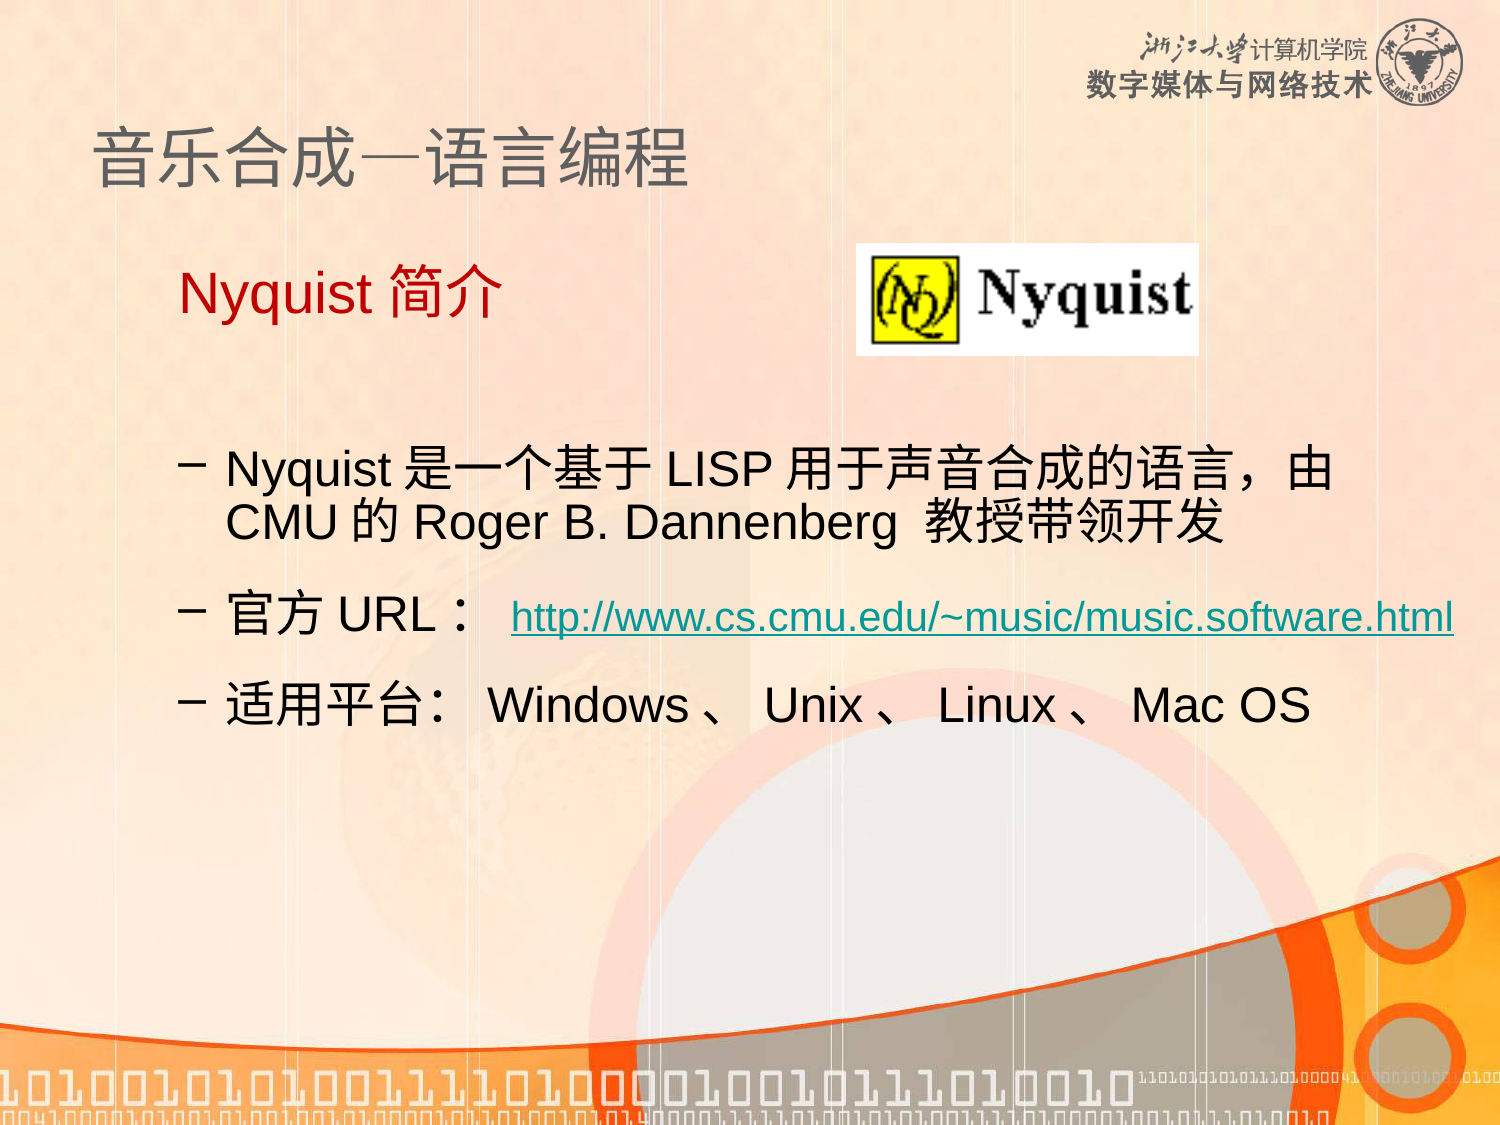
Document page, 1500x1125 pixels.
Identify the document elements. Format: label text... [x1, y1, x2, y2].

title 音乐合成—语言编程 [74, 77, 1426, 233]
picture [0, 0, 1500, 1125]
text_box Nyquist简介 Nyquist是一个基于LISP用于声音合成的语言，由CMU的Roger B. Dannenberg 教授带领开发 官方URL：http://www.cs.cmu.edu/~music/music.software.html 适用平台：Windows、Unix、Linux、Mac OS [88, 255, 1471, 1054]
